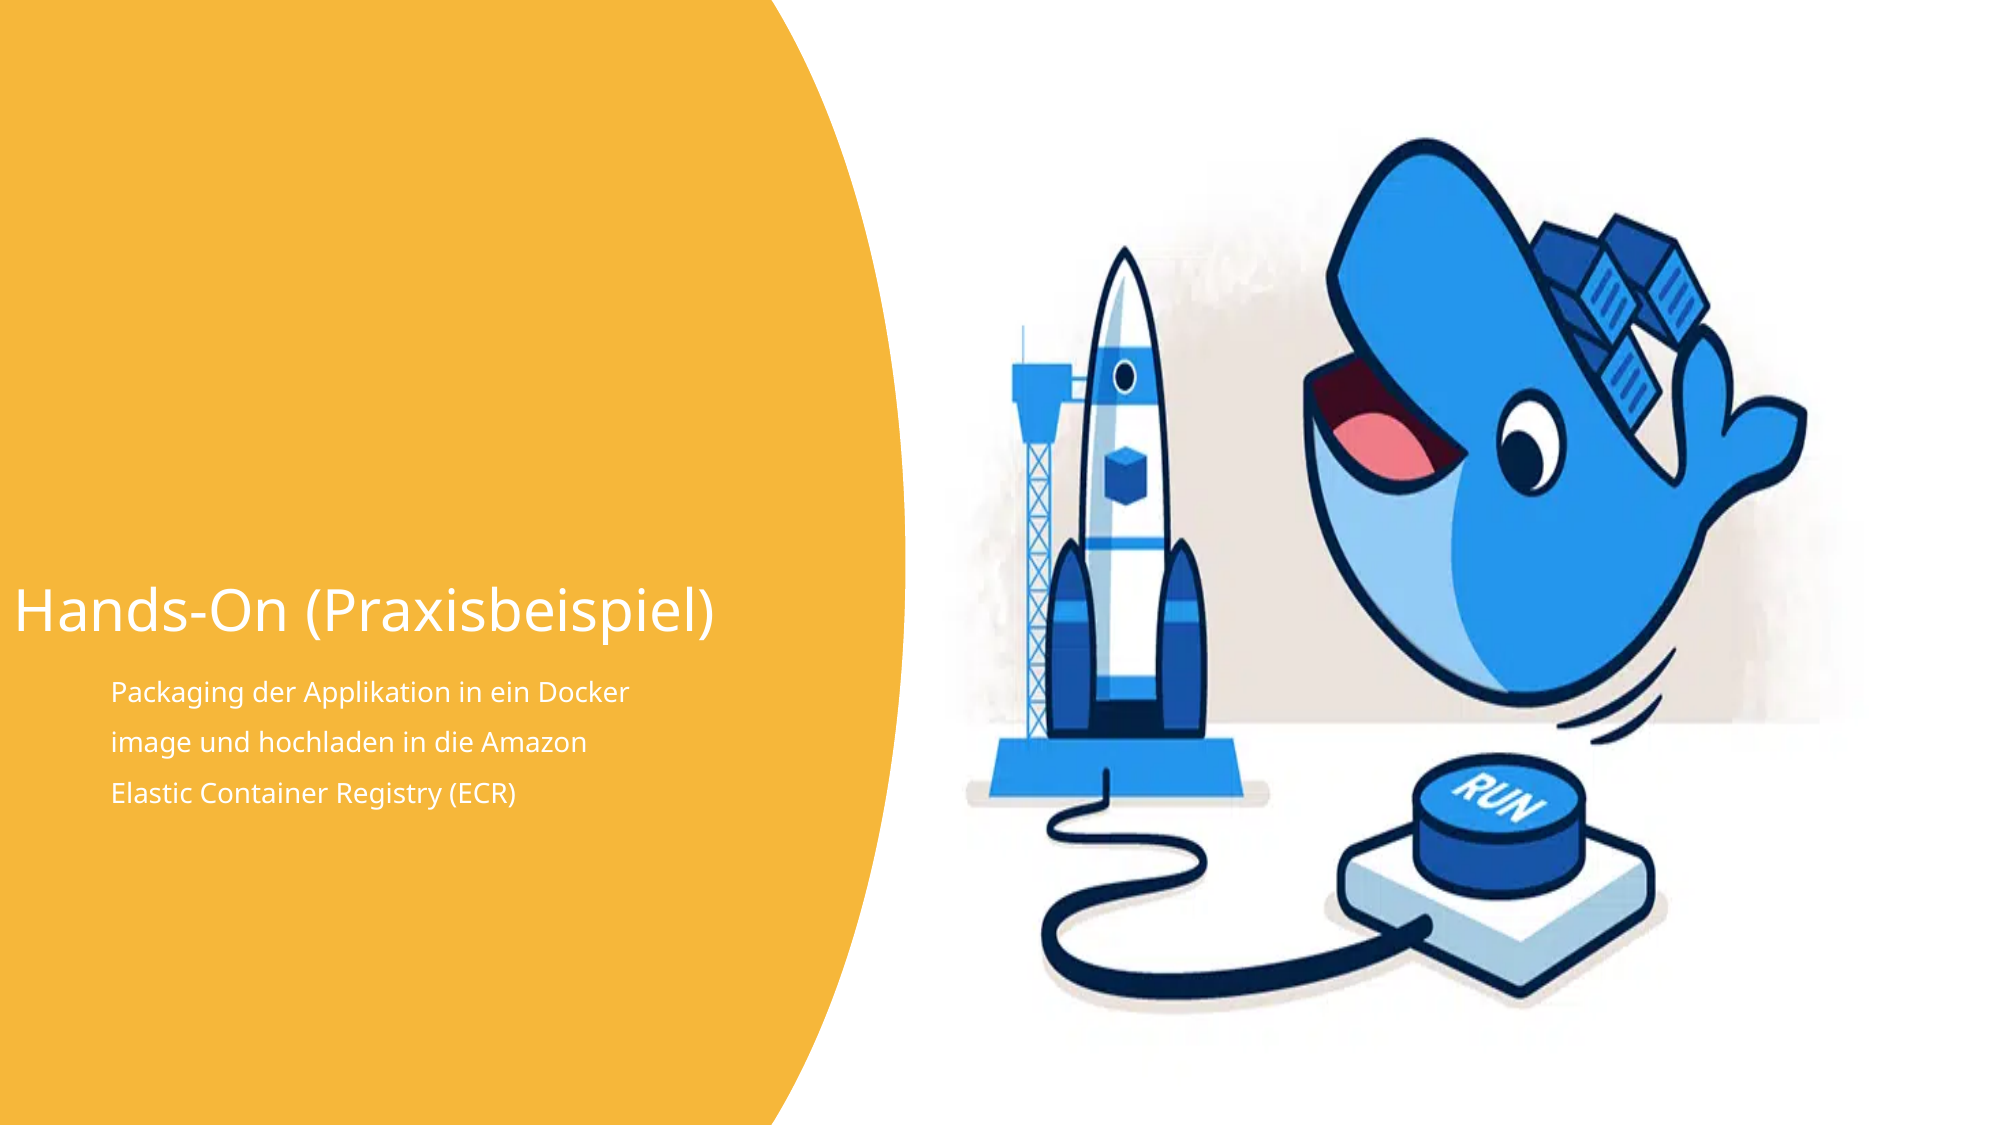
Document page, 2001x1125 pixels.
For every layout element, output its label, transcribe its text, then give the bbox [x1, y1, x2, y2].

picture [771, 0, 2000, 1125]
text_box Hands-On (Praxisbeispiel) [0, 565, 730, 650]
text_box Packaging der Applikation in ein Docker image und hochladen in die Amazon Elastic Container Registry (ECR) [95, 651, 665, 816]
